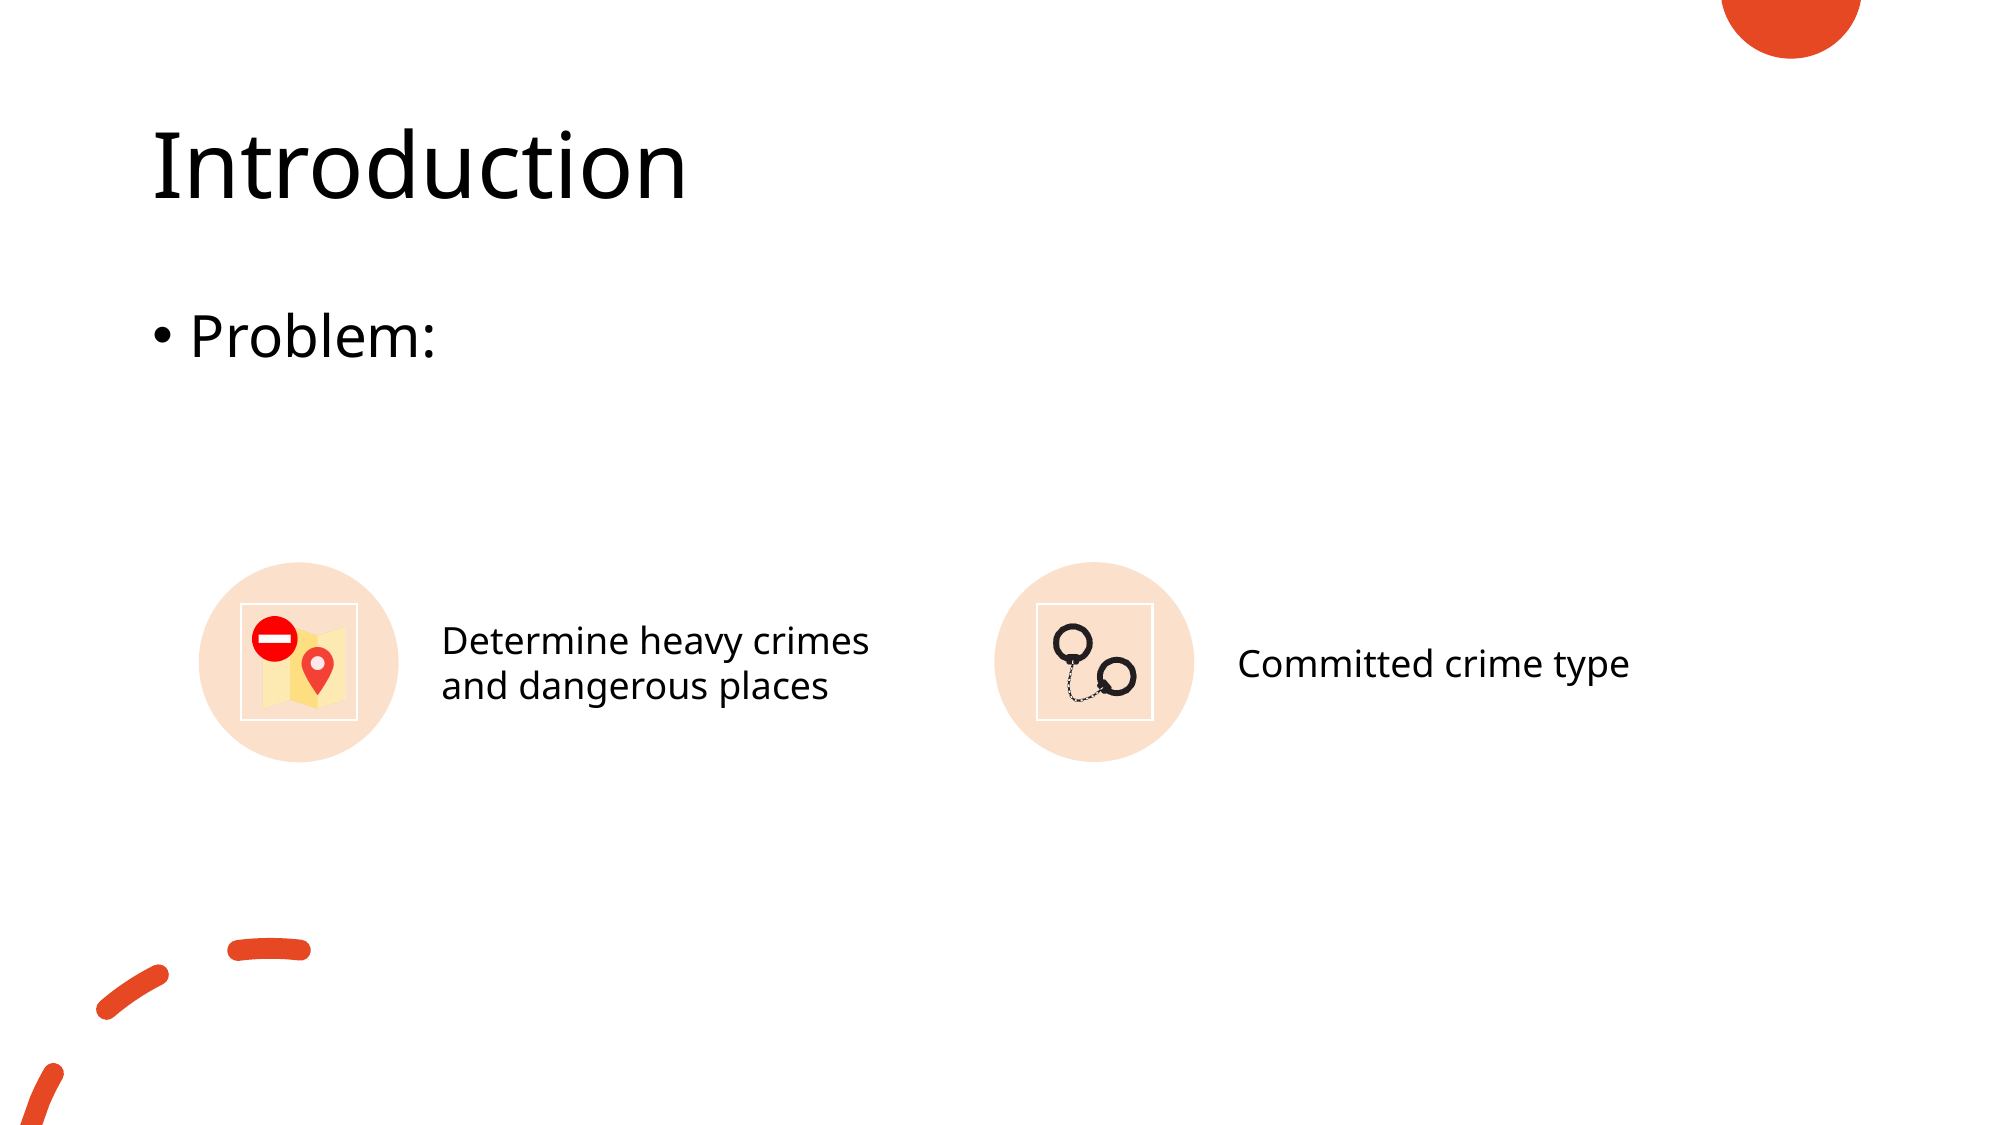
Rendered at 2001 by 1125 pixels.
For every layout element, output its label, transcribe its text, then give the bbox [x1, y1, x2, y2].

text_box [137, 410, 1770, 915]
list Problem: [137, 299, 1863, 411]
title Introduction [137, 59, 1863, 278]
